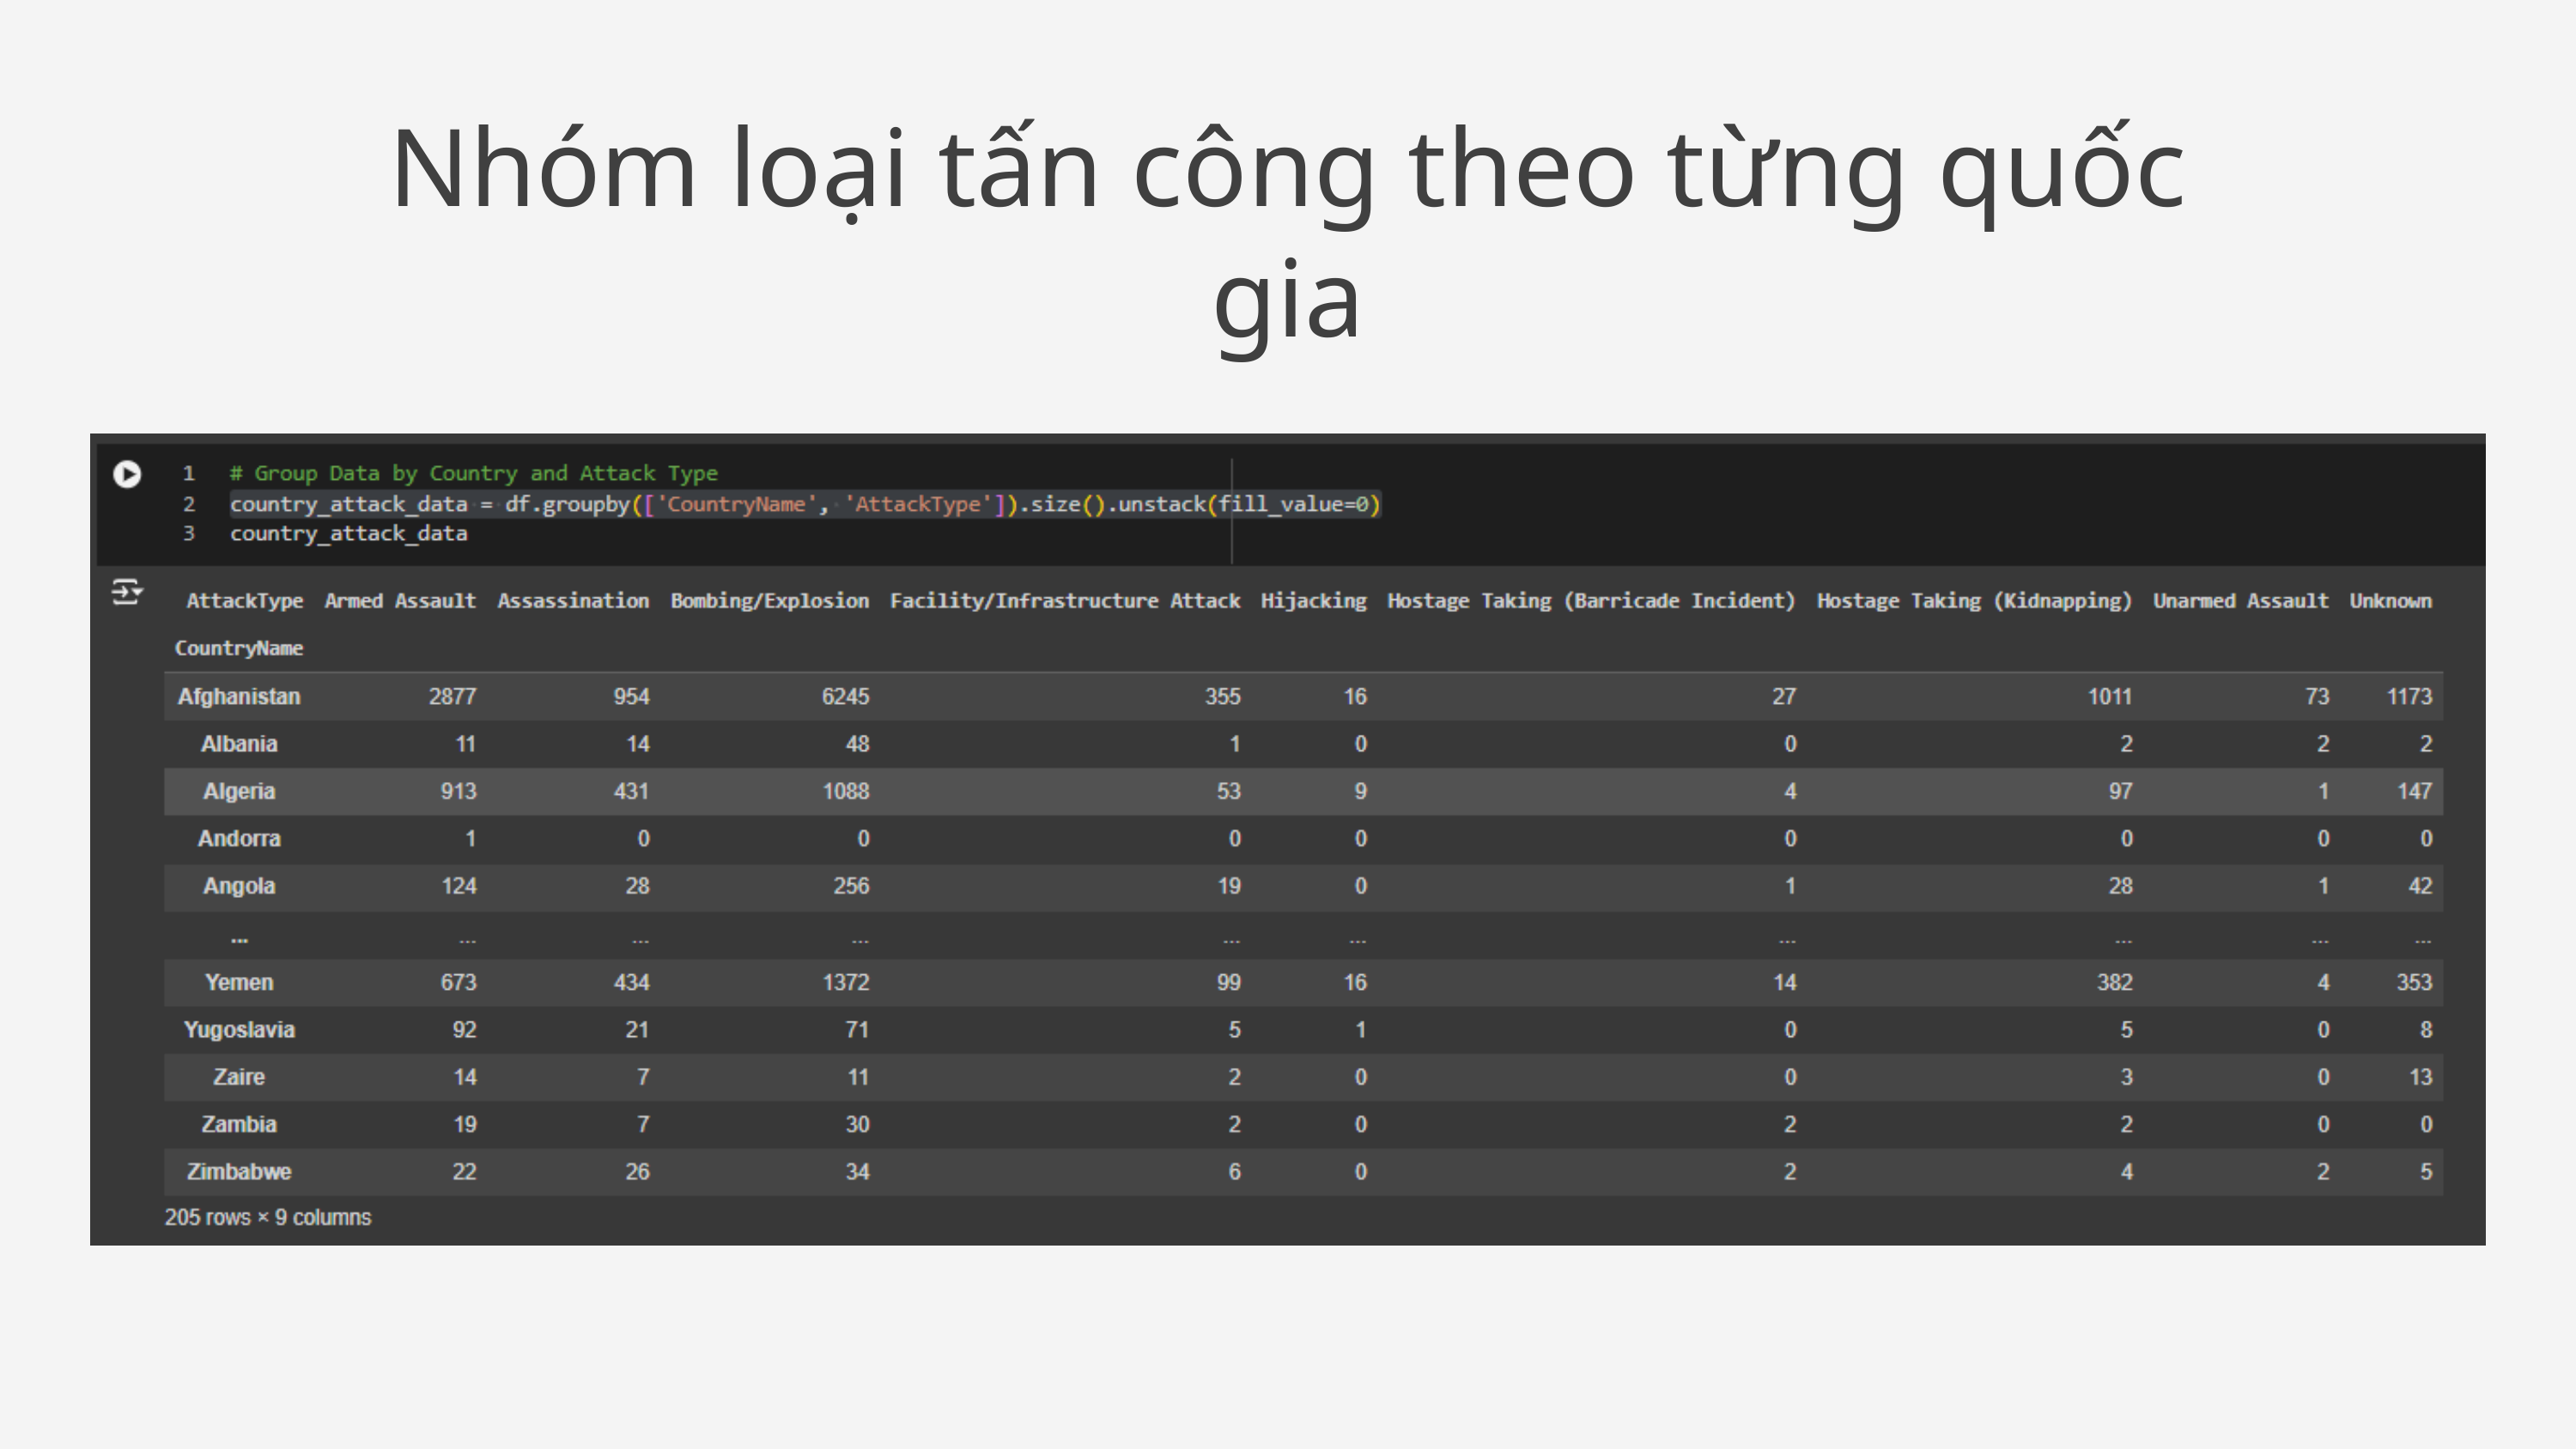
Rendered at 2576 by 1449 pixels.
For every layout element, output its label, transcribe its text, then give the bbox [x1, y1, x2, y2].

text_box [90, 433, 2486, 1246]
text_box Nhóm loại tấn công theo từng quốc gia [349, 96, 2227, 359]
